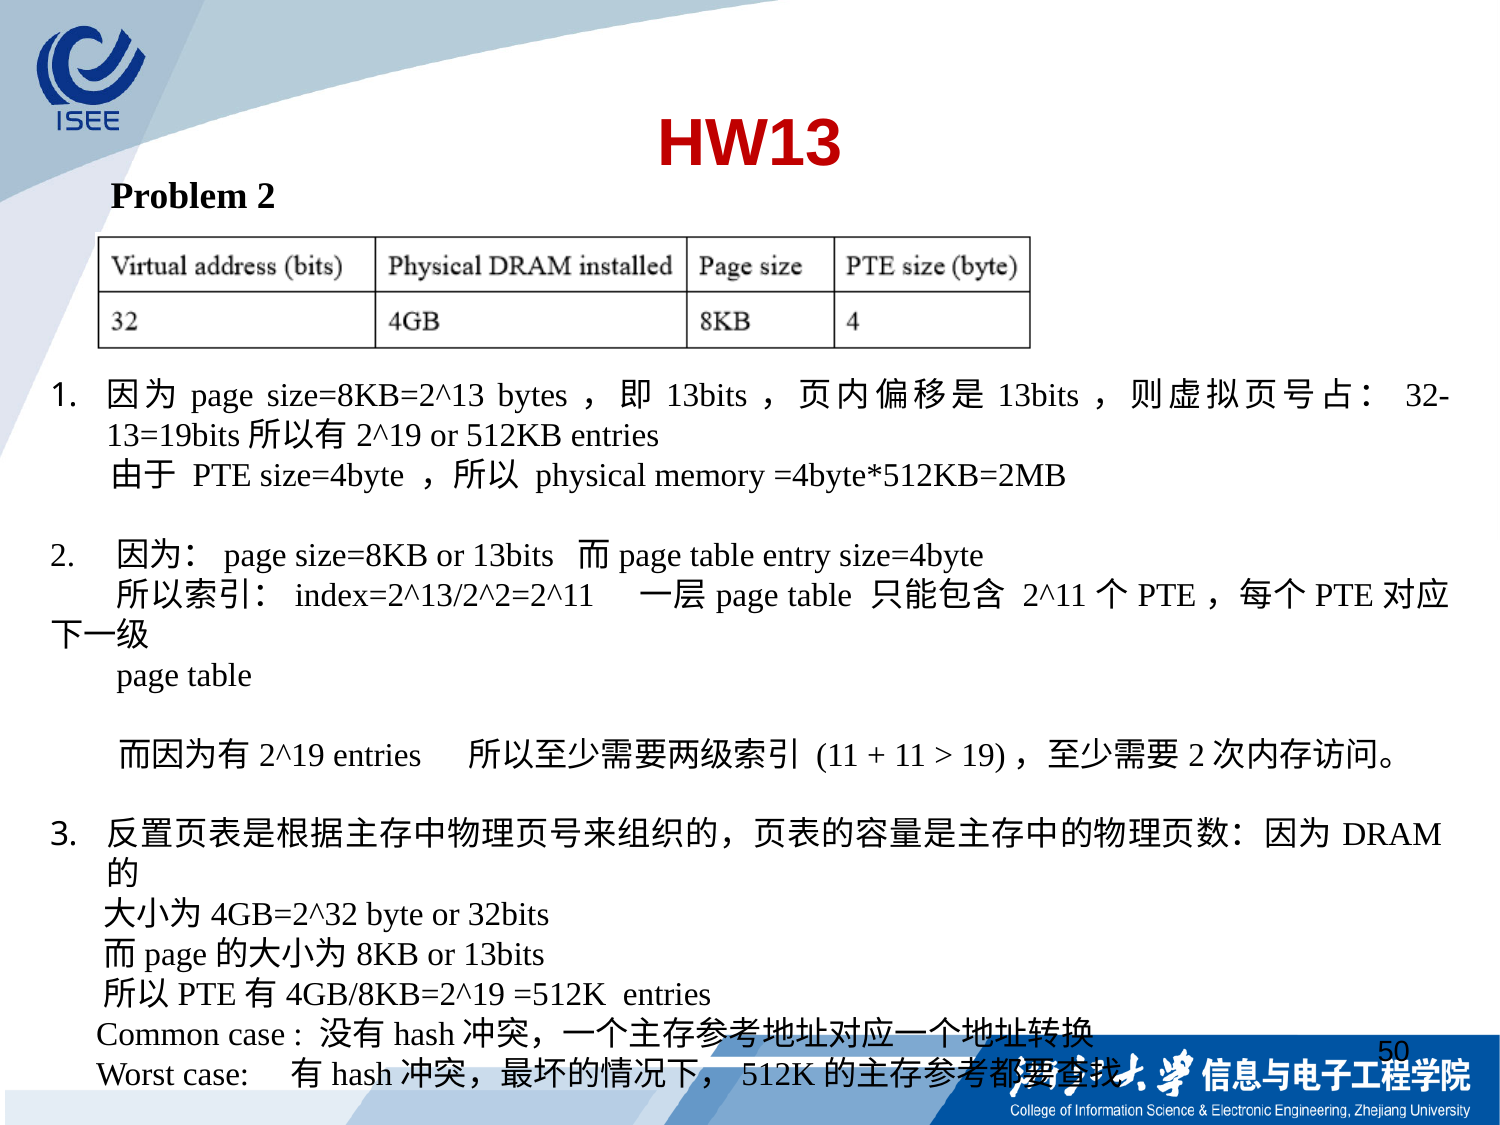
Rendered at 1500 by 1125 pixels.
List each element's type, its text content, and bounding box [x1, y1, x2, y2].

text_box Problem 2 [95, 163, 846, 224]
picture [0, 0, 1500, 540]
text_box 因为page size=8KB=2^13 bytes，即13bits，页内偏移是13bits，则虚拟页号占：32-13=19bits所以有2^19 or 512KB entries 由于 PTE size=4byte ，所以 physical memory =4byte*512KB=2MB 2. 因为：page size=8KB or 13bits 而page table entry size=4byte 所以索引：index=2^13/2^2=2^11 一层page table 只能包含 2^11个PTE，每个PTE对应下一级 page table 而因为有2^19 entries 所以至少需要两级索引 (11 + 11 > 19)，至少需要2次内存访问。 反置页表是根据主存中物理页号来组织的，页表的容量是主存中的物理页数：因为DRAM的 大小为4GB=2^32 byte or 32bits 而page的大小为8KB or 13bits 所以PTE有4GB/8KB=2^19 =512K entries Common case : 没有hash冲突，一个主存参考地址对应一个地址转换 Worst case: 有hash冲突，最坏的情况下，512K的主存参考都要查找 [35, 366, 1465, 1100]
title HW13 [75, 45, 1425, 233]
picture [5, 1034, 1500, 1125]
